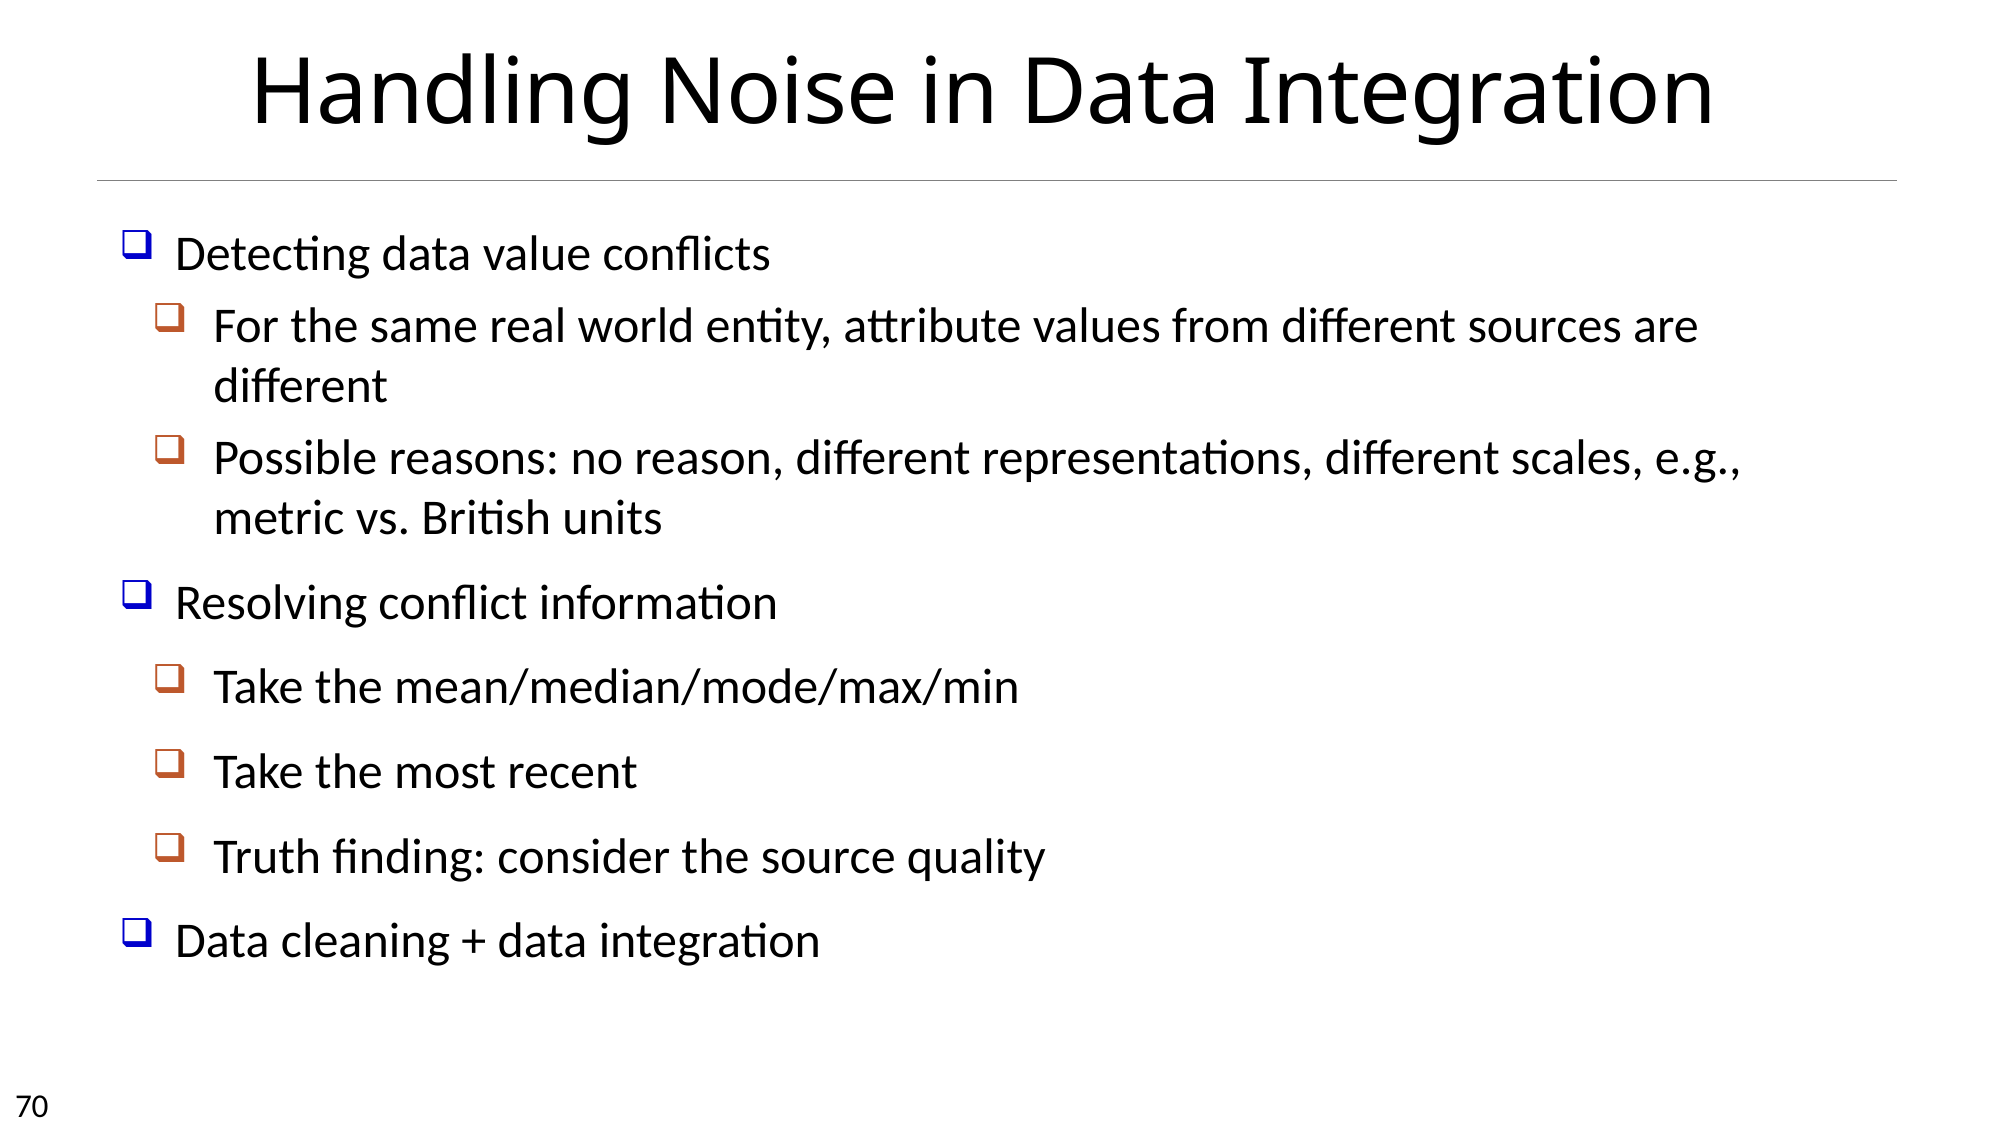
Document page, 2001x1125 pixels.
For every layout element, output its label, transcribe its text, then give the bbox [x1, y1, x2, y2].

list Detecting data value conflicts For the same real world entity, attribute values from different sources are different Possible reasons: no reason, different representations, different scales, e.g., metric vs. British units Resolving conflict information Take the mean/median/mode/max/min Take the most recent Truth finding: consider the source quality Data cleaning + data integration [104, 212, 1885, 1063]
title Handling Noise in Data Integration [82, 37, 1885, 150]
